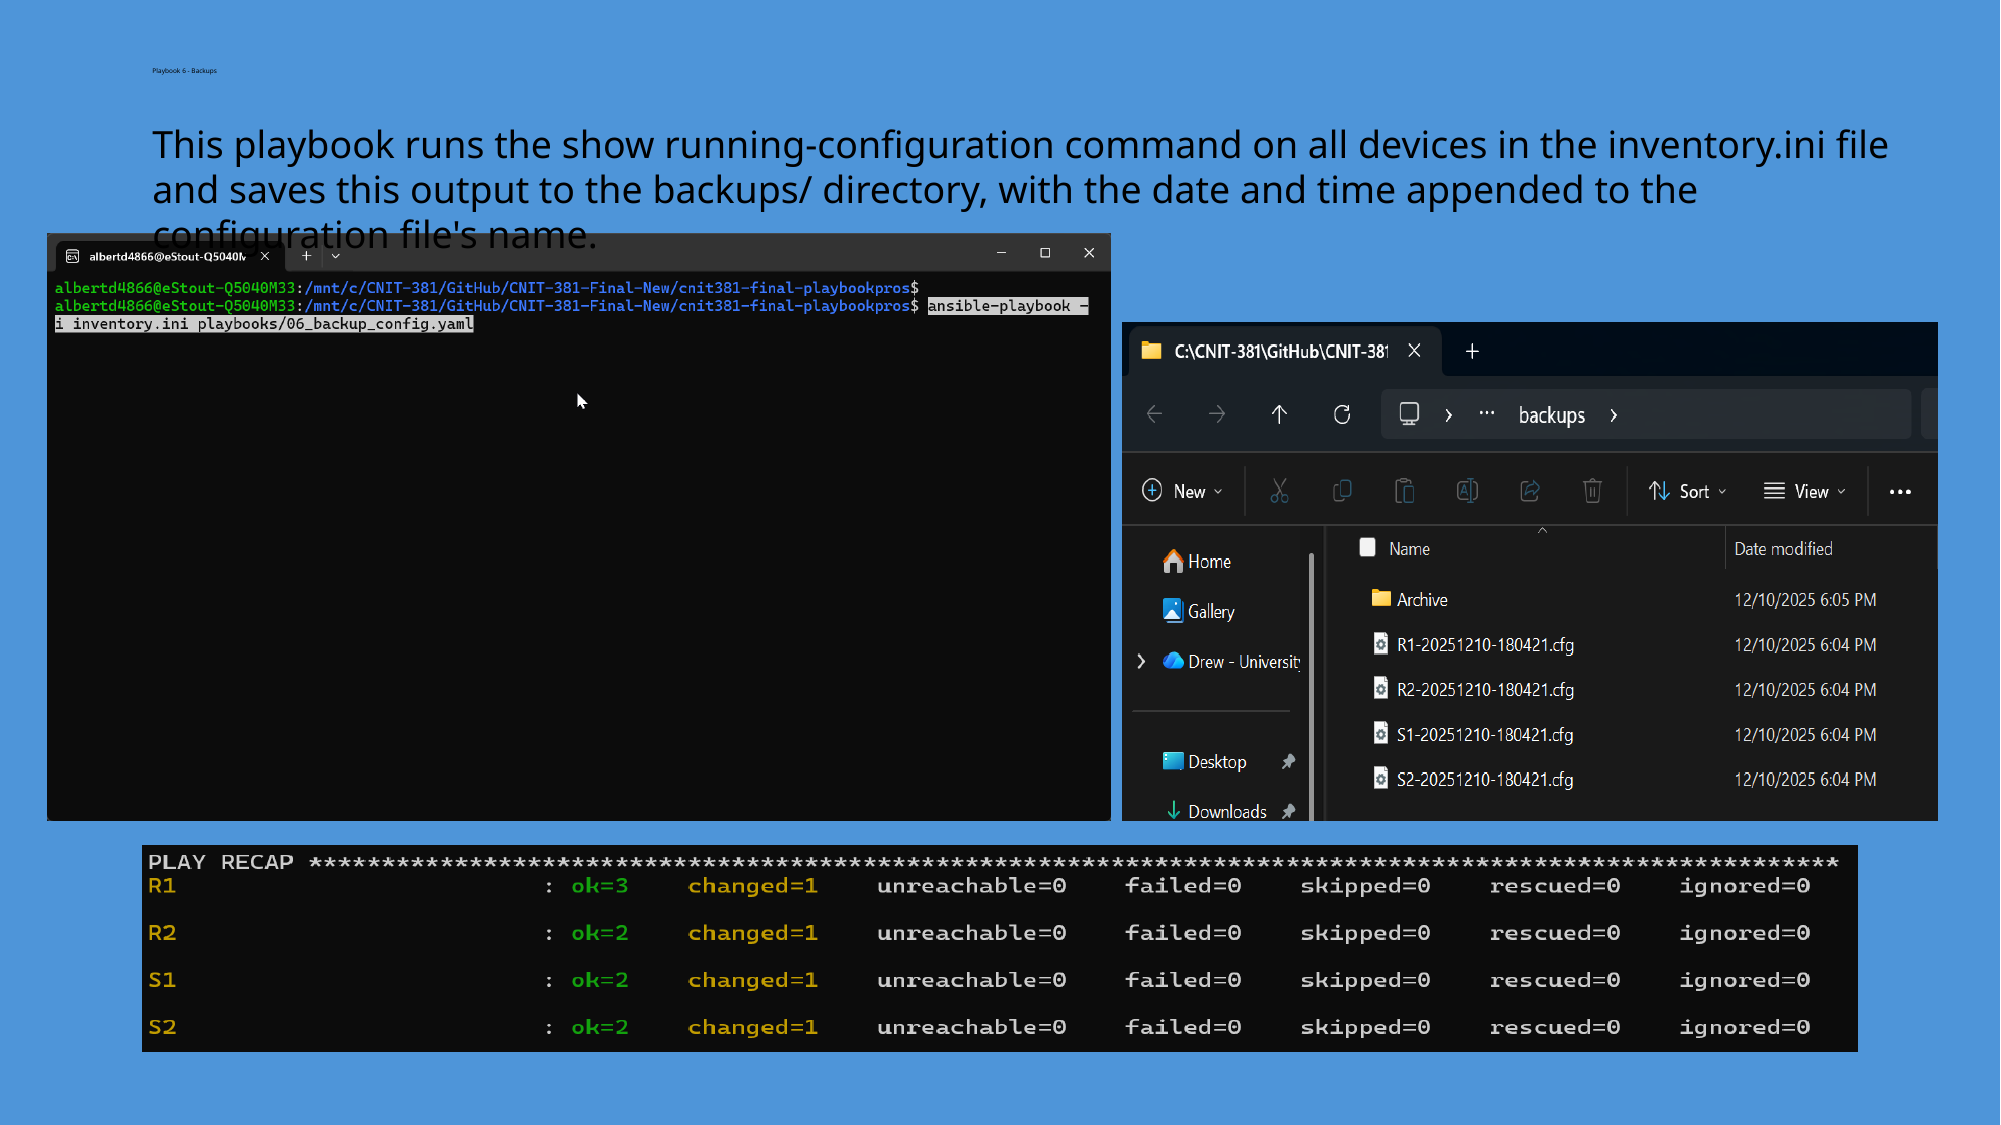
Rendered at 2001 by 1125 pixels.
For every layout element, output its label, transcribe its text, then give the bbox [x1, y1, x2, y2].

title Playbook 6 - Backups [137, 59, 1863, 83]
text_box This playbook runs the show running-configuration command on all devices in the inventory.ini file and saves this output to the backups/ directory, with the date and time appended to the configuration file's name. [137, 113, 1916, 309]
picture [1121, 321, 1938, 822]
picture [46, 232, 1111, 822]
picture [141, 845, 1859, 1052]
